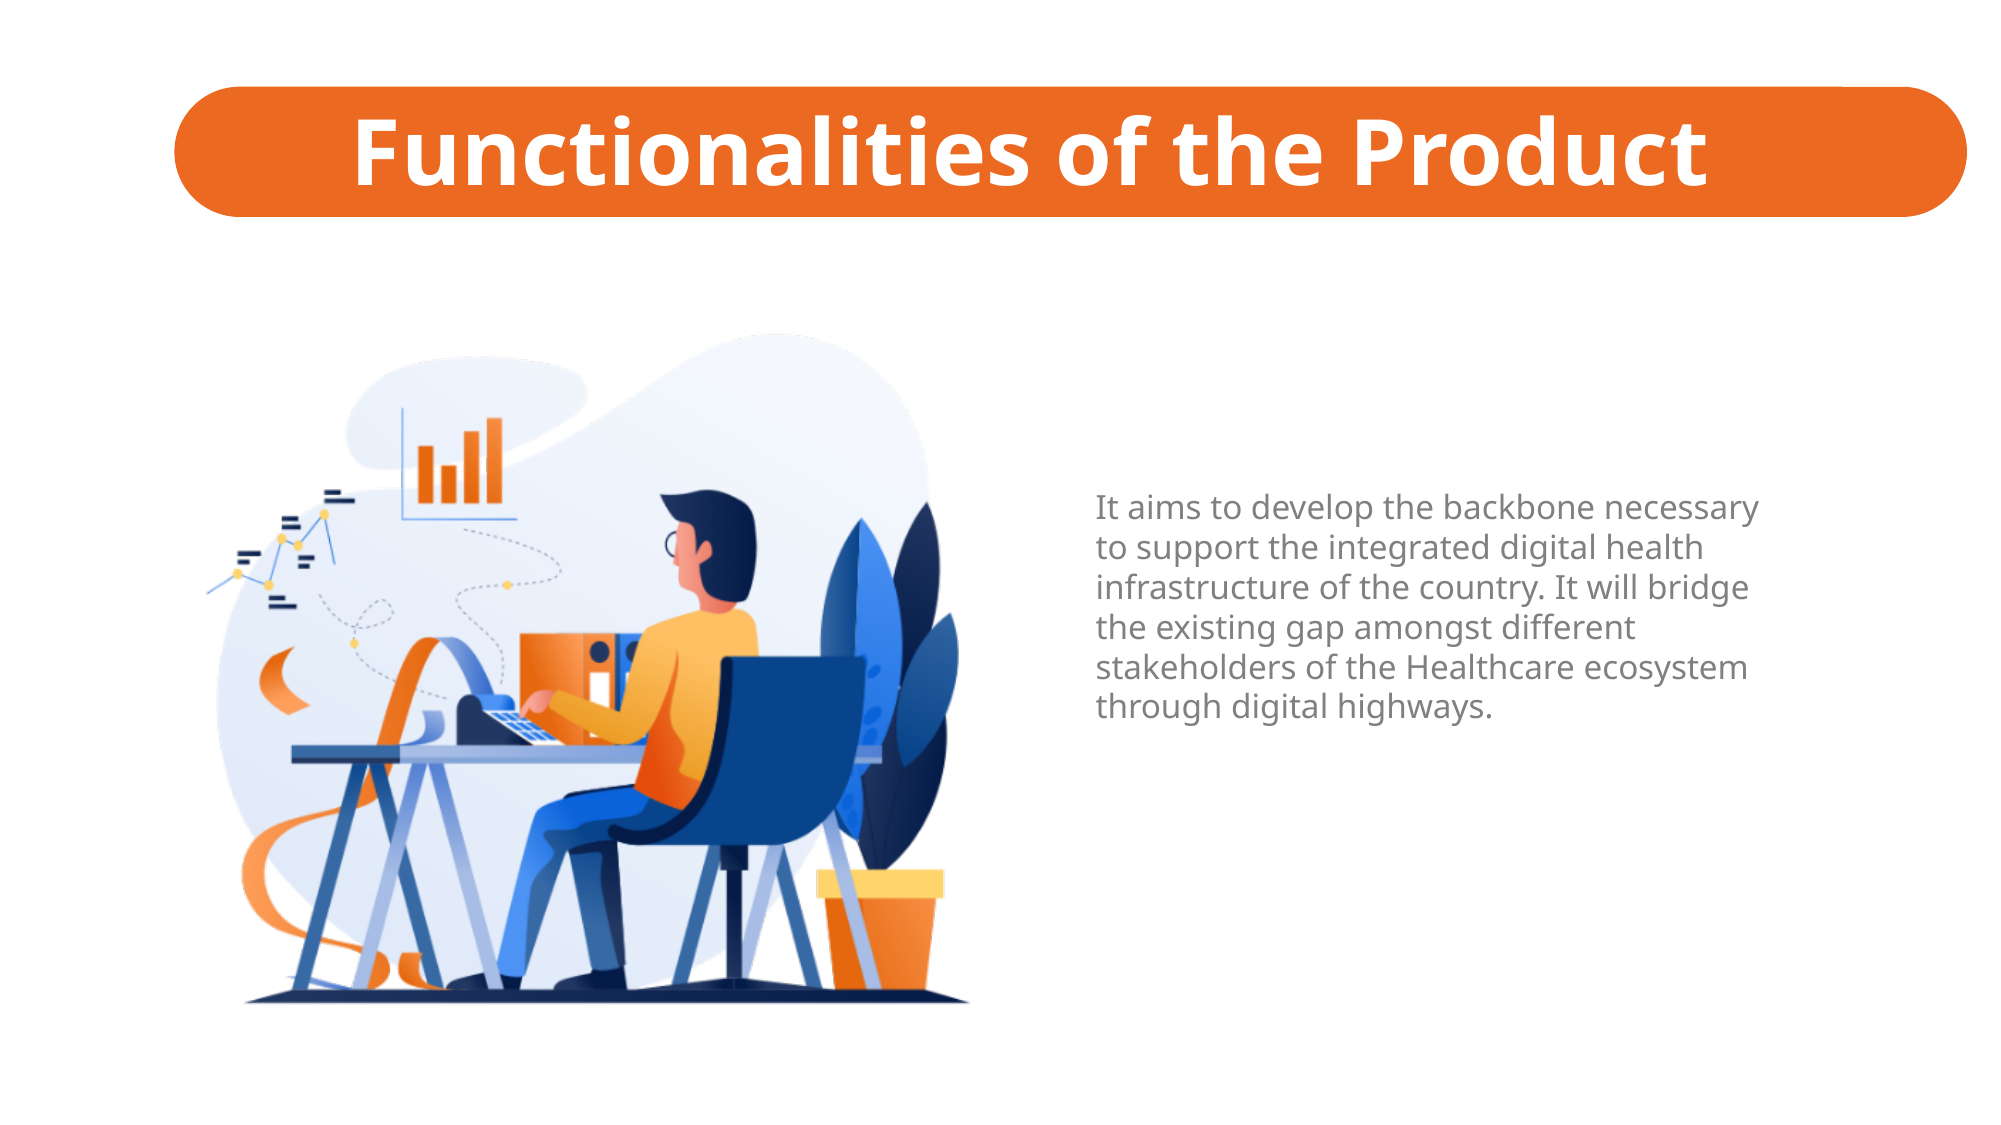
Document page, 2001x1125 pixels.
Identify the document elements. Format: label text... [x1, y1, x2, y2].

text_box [1077, 478, 1846, 777]
text_box Functionalities of the Product [112, 86, 1948, 212]
text_box [1948, 104, 1969, 200]
text_box [212, 212, 1930, 219]
picture [137, 256, 1040, 1083]
